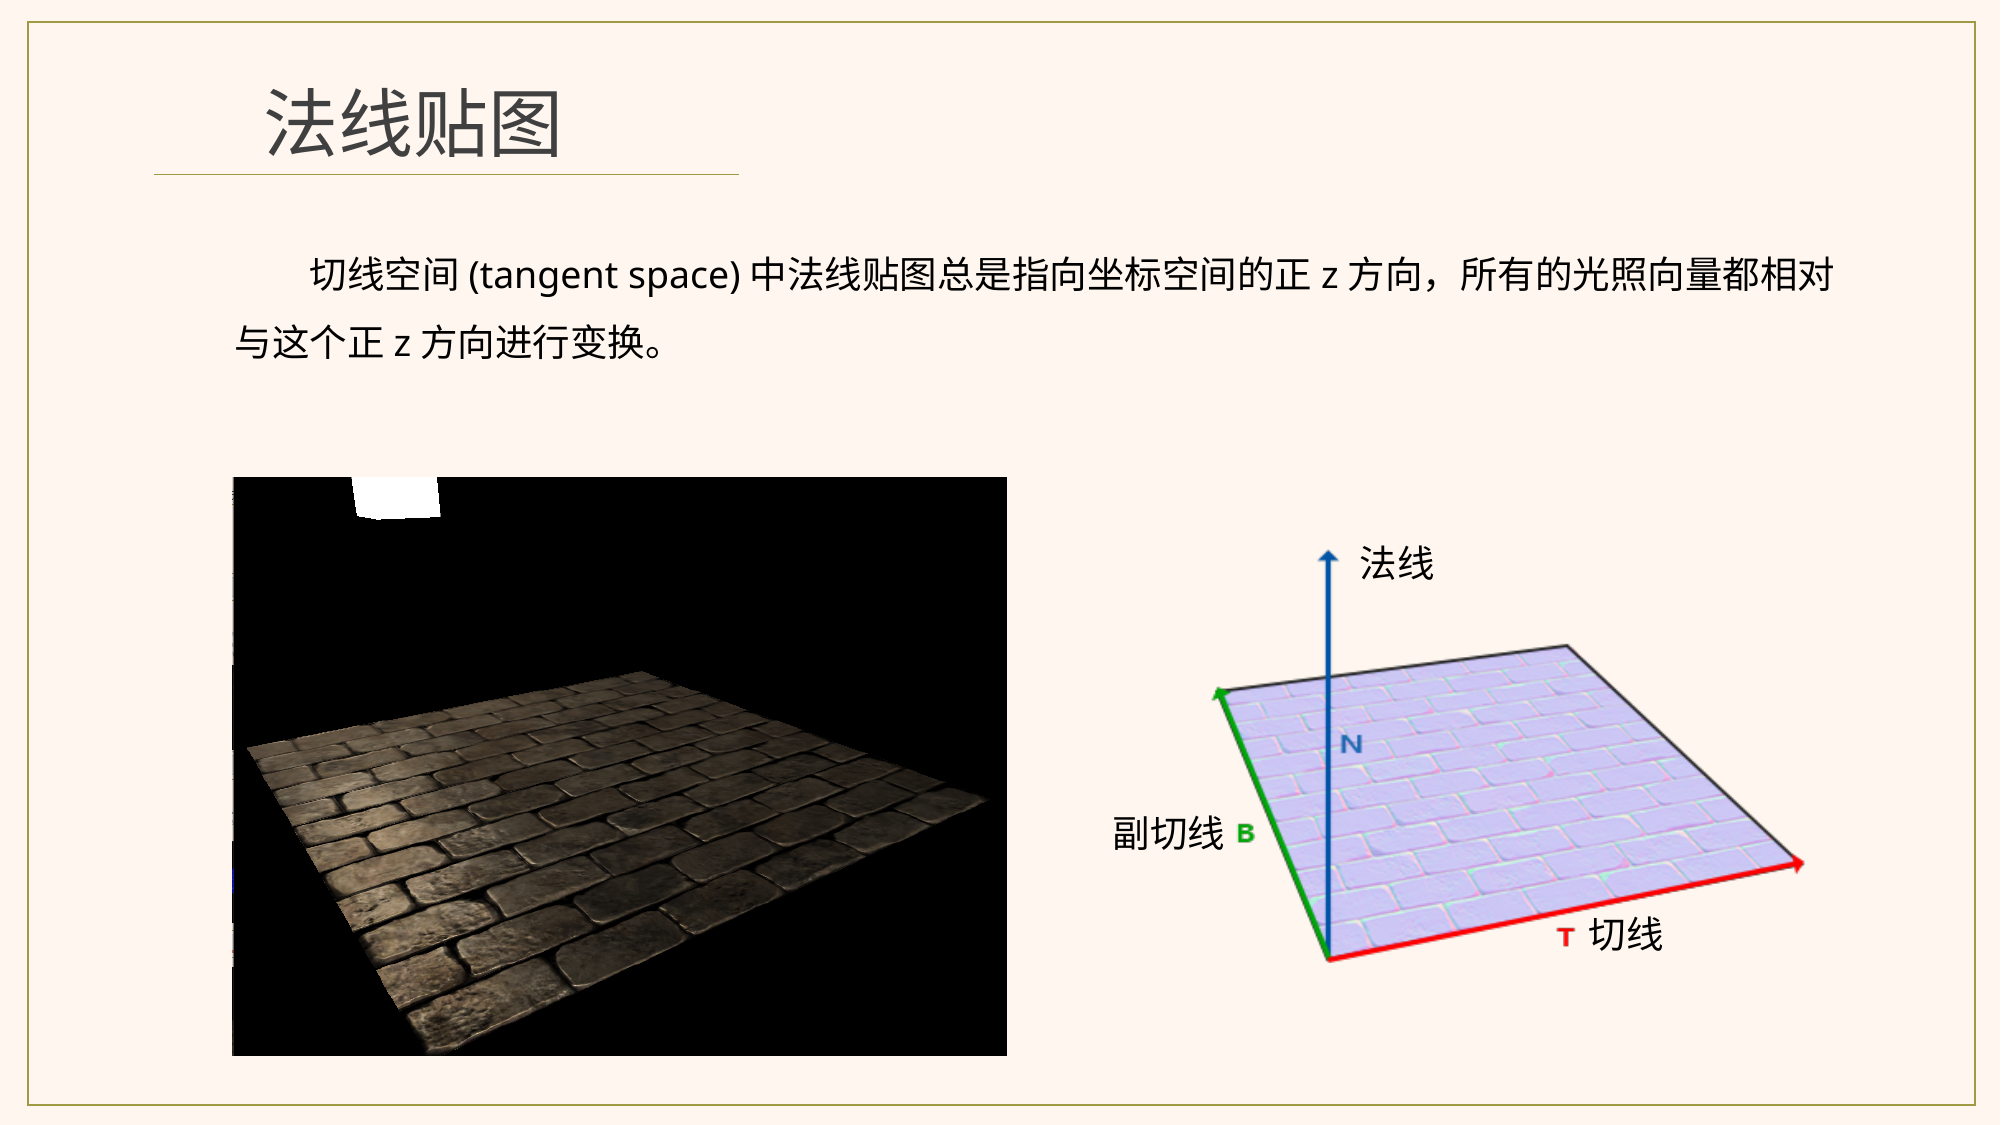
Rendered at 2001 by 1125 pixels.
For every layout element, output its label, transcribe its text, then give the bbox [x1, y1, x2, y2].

text_box [27, 21, 1976, 1106]
picture [1171, 519, 1831, 1001]
picture [232, 478, 1007, 1056]
text_box 切线空间(tangent space)中法线贴图总是指向坐标空间的正z方向，所有的光照向量都相对与这个正z方向进行变换。 [219, 221, 1868, 372]
text_box 副切线 [1098, 802, 1171, 863]
